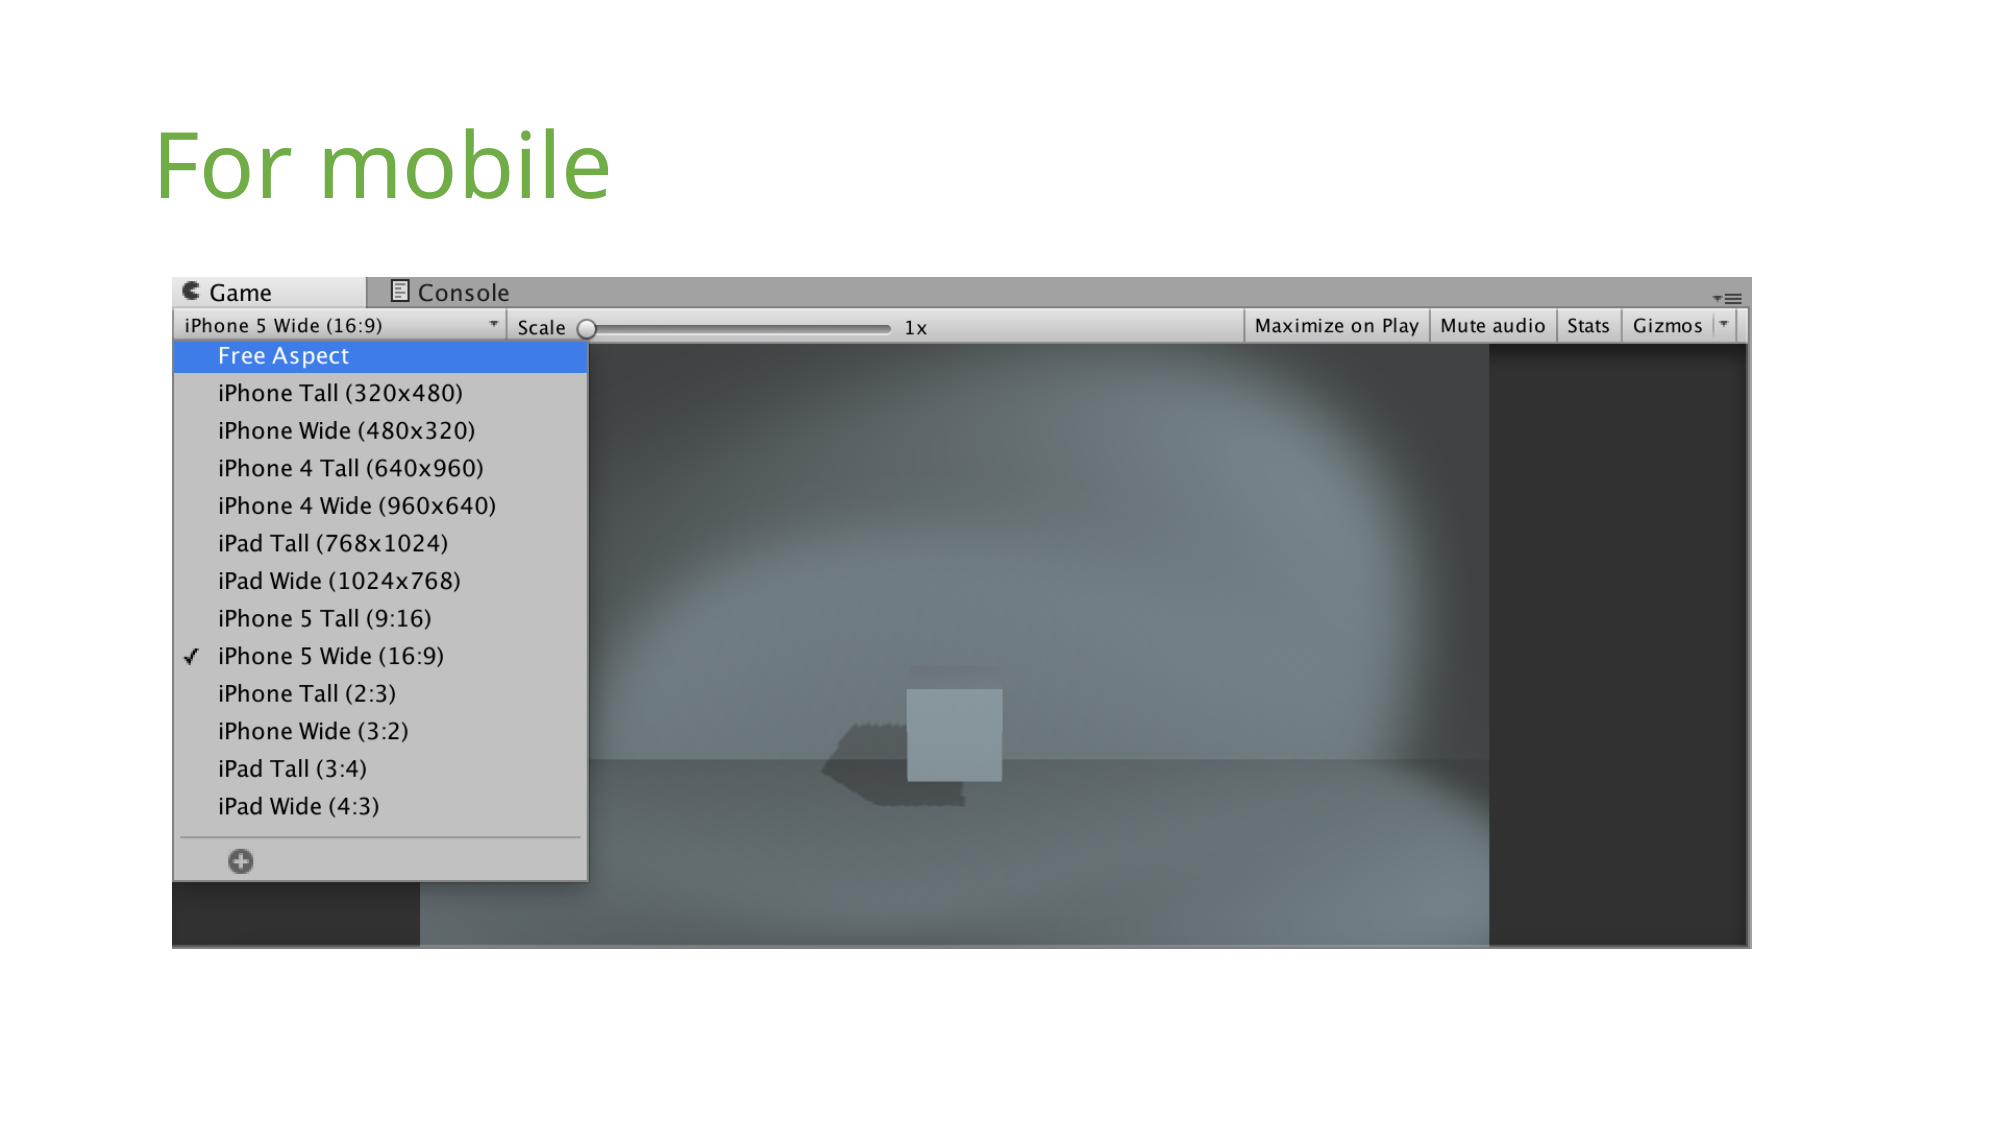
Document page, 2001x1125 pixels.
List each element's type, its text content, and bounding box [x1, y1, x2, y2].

title For mobile [137, 59, 1863, 278]
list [172, 277, 1752, 949]
